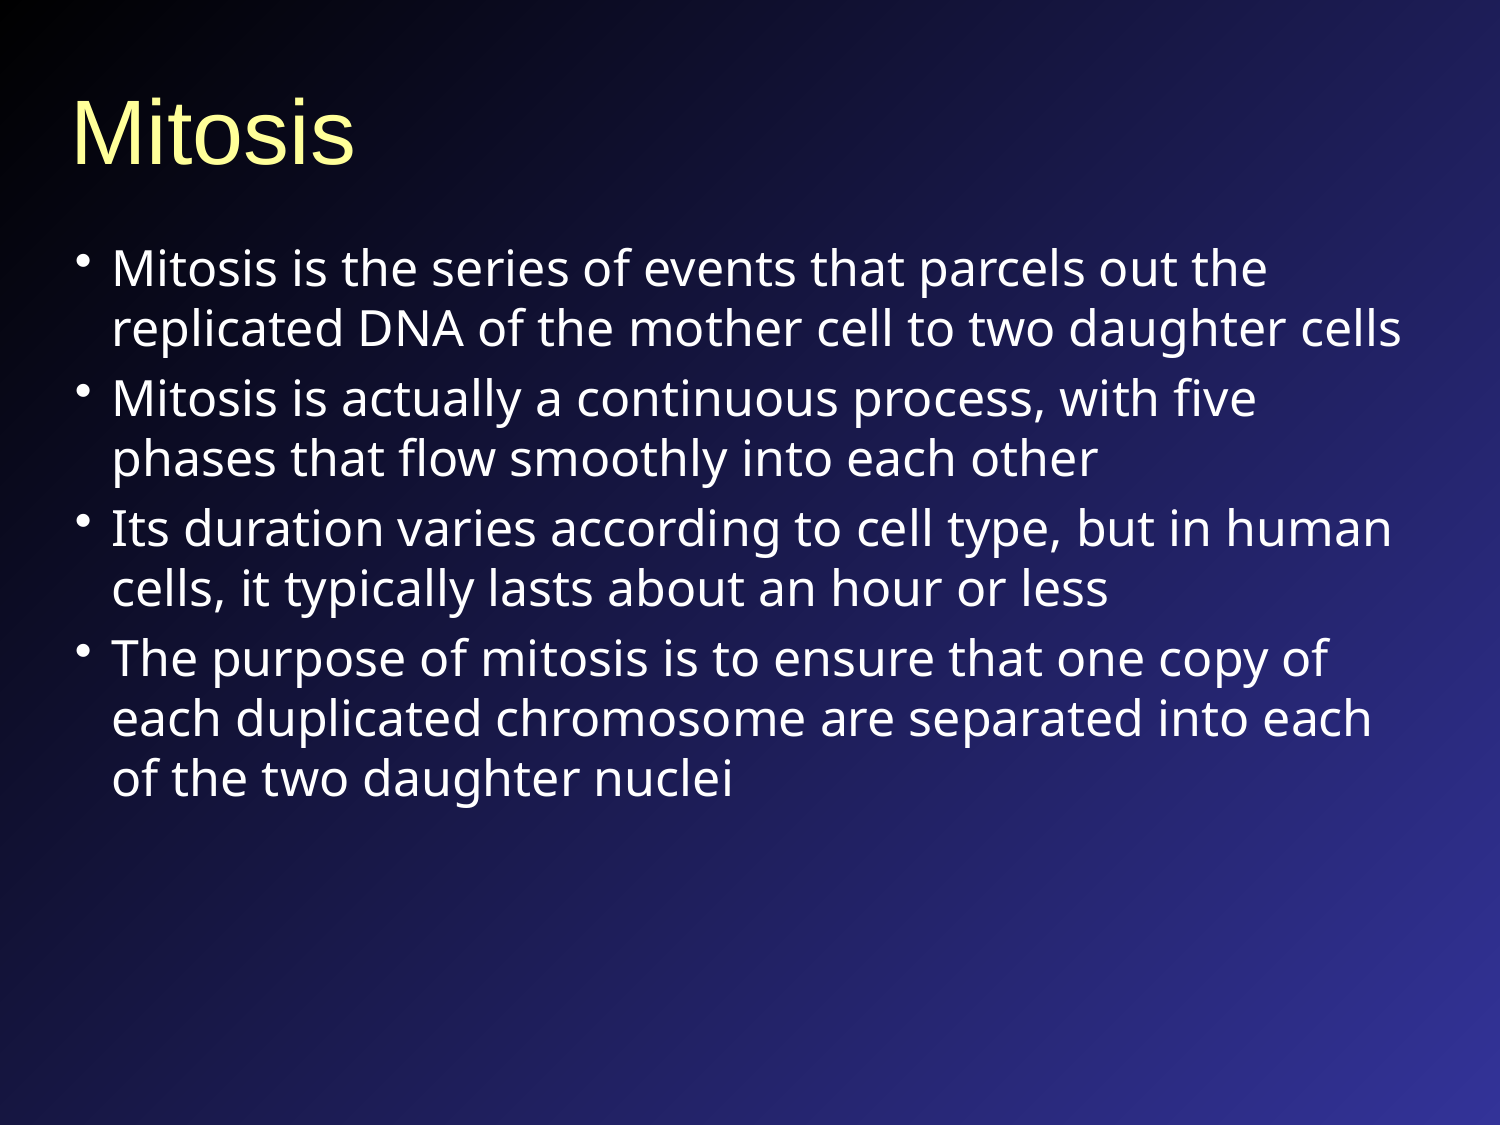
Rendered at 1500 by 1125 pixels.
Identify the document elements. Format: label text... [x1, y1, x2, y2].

list Mitosis is the series of events that parcels out the replicated DNA of the mother cell to two daughter cells Mitosis is actually a continuous process, with five phases that flow smoothly into each other Its duration varies according to cell type, but in human cells, it typically lasts about an hour or less The purpose of mitosis is to ensure that one copy of each duplicated chromosome are separated into each of the two daughter nuclei [59, 228, 1437, 1006]
title Mitosis [55, 65, 1435, 192]
